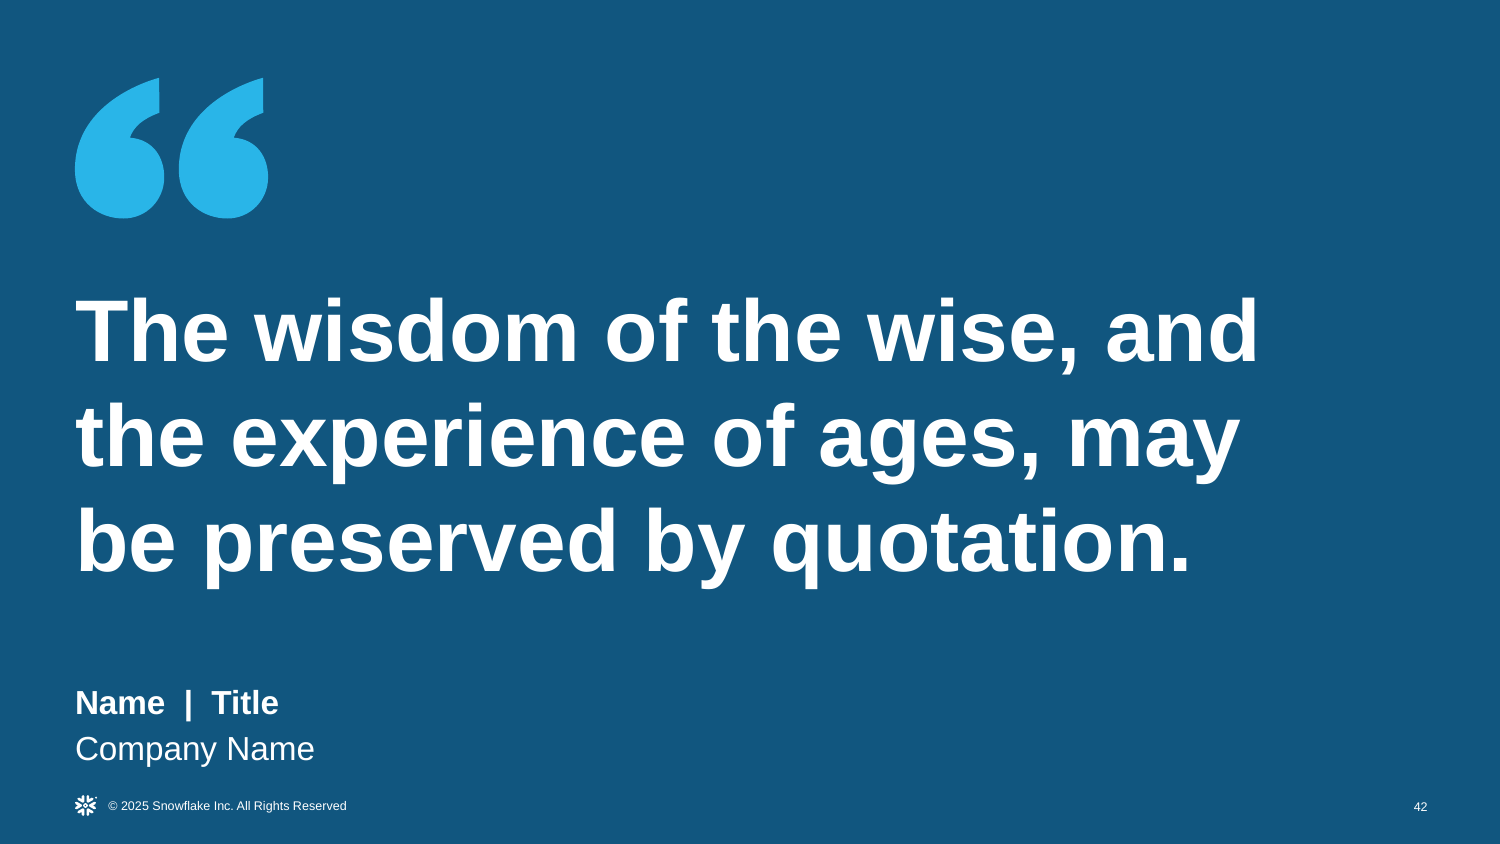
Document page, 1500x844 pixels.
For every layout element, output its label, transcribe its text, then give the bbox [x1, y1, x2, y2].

list The wisdom of the wise, and the experience of ages, may be preserved by quotation. [60, 218, 1288, 645]
slide_number ‹#› [1350, 324, 1428, 814]
subtitle Name | Title Company Name [60, 660, 750, 705]
